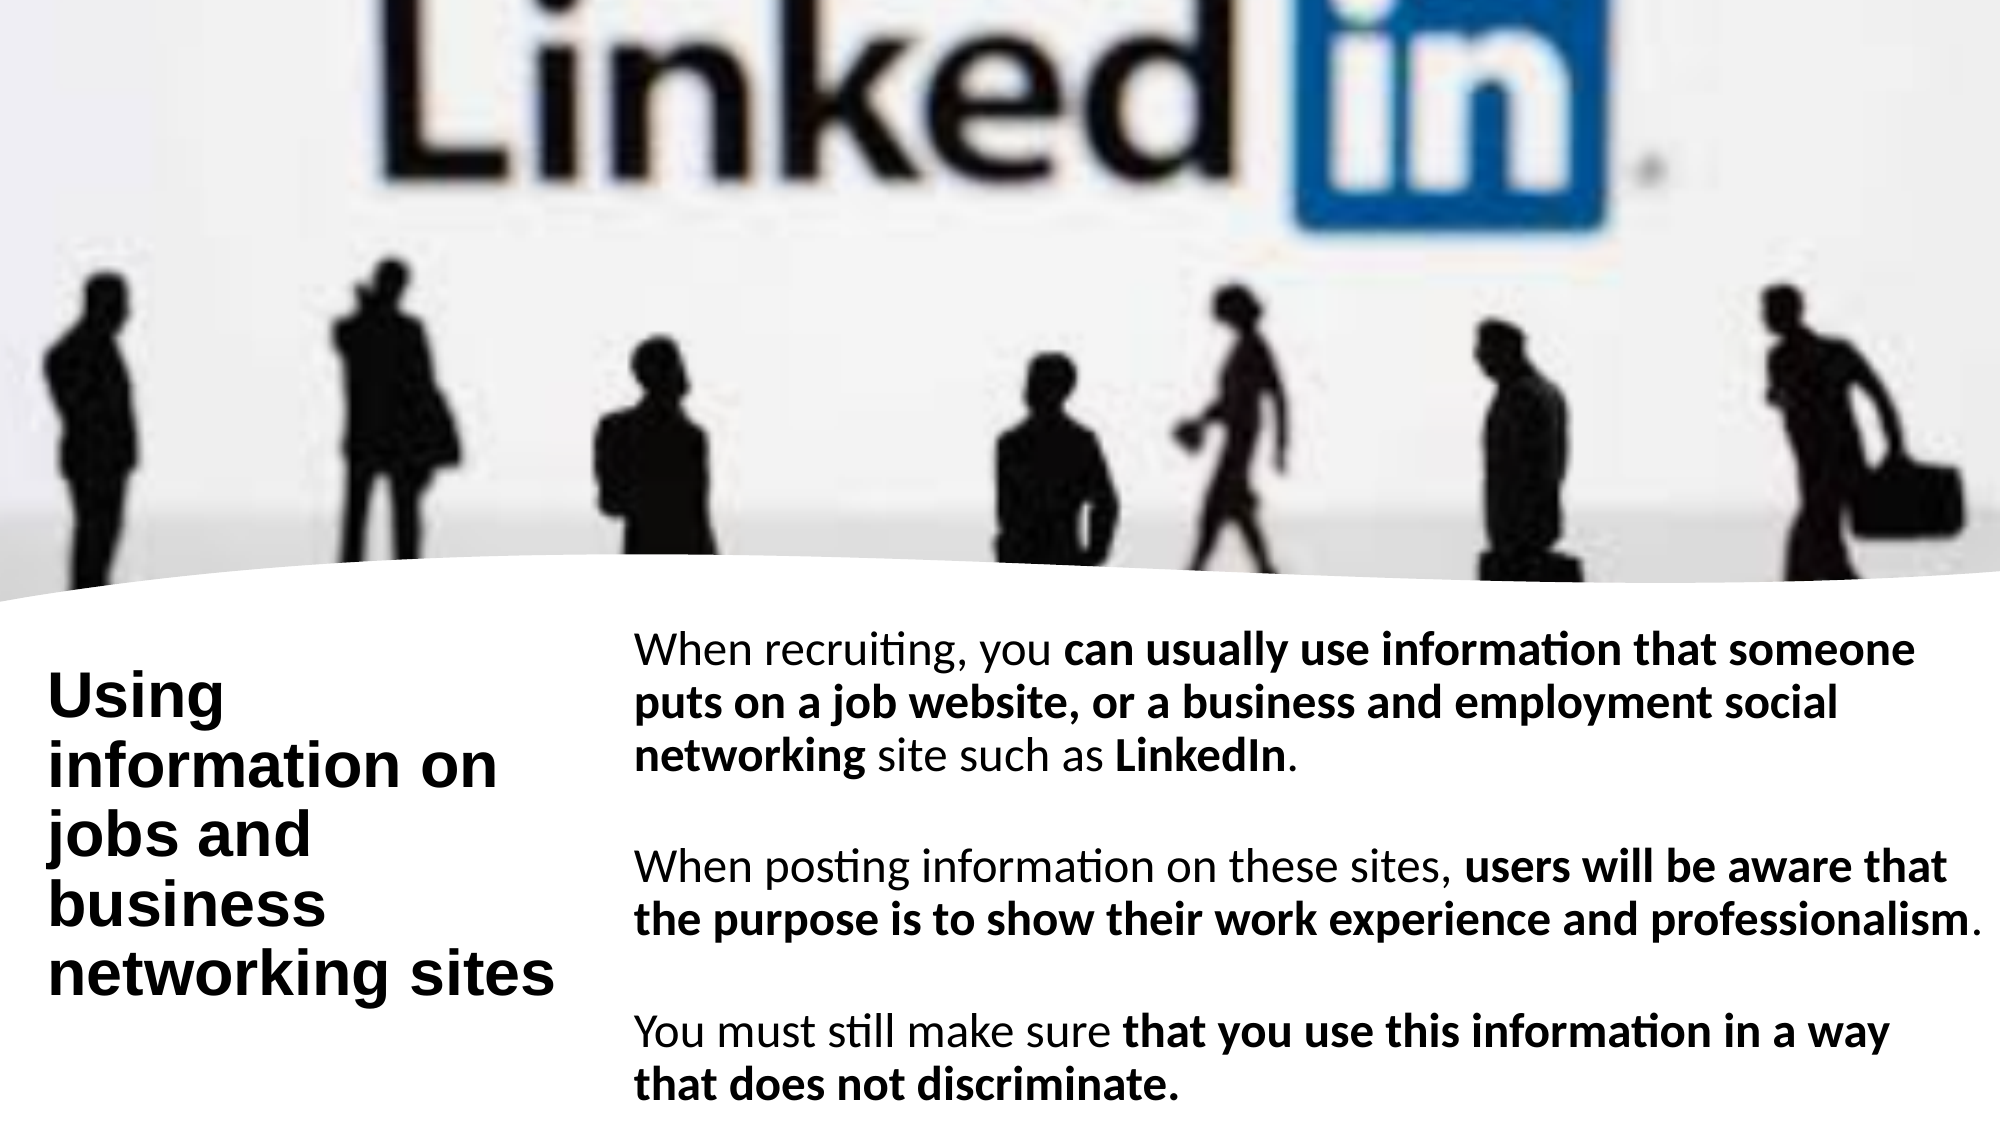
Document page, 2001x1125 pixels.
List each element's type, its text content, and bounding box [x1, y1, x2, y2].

picture [0, 0, 2000, 602]
list When recruiting, you can usually use information that someone puts on a job website, or a business and employment social networking site such as LinkedIn. When posting information on these sites, users will be aware that the purpose is to show their work experience and professionalism. You must still make sure that you use this information in a way that does not discriminate. [618, 615, 2000, 1125]
title Using information on jobs and business networking sites [32, 634, 573, 1037]
